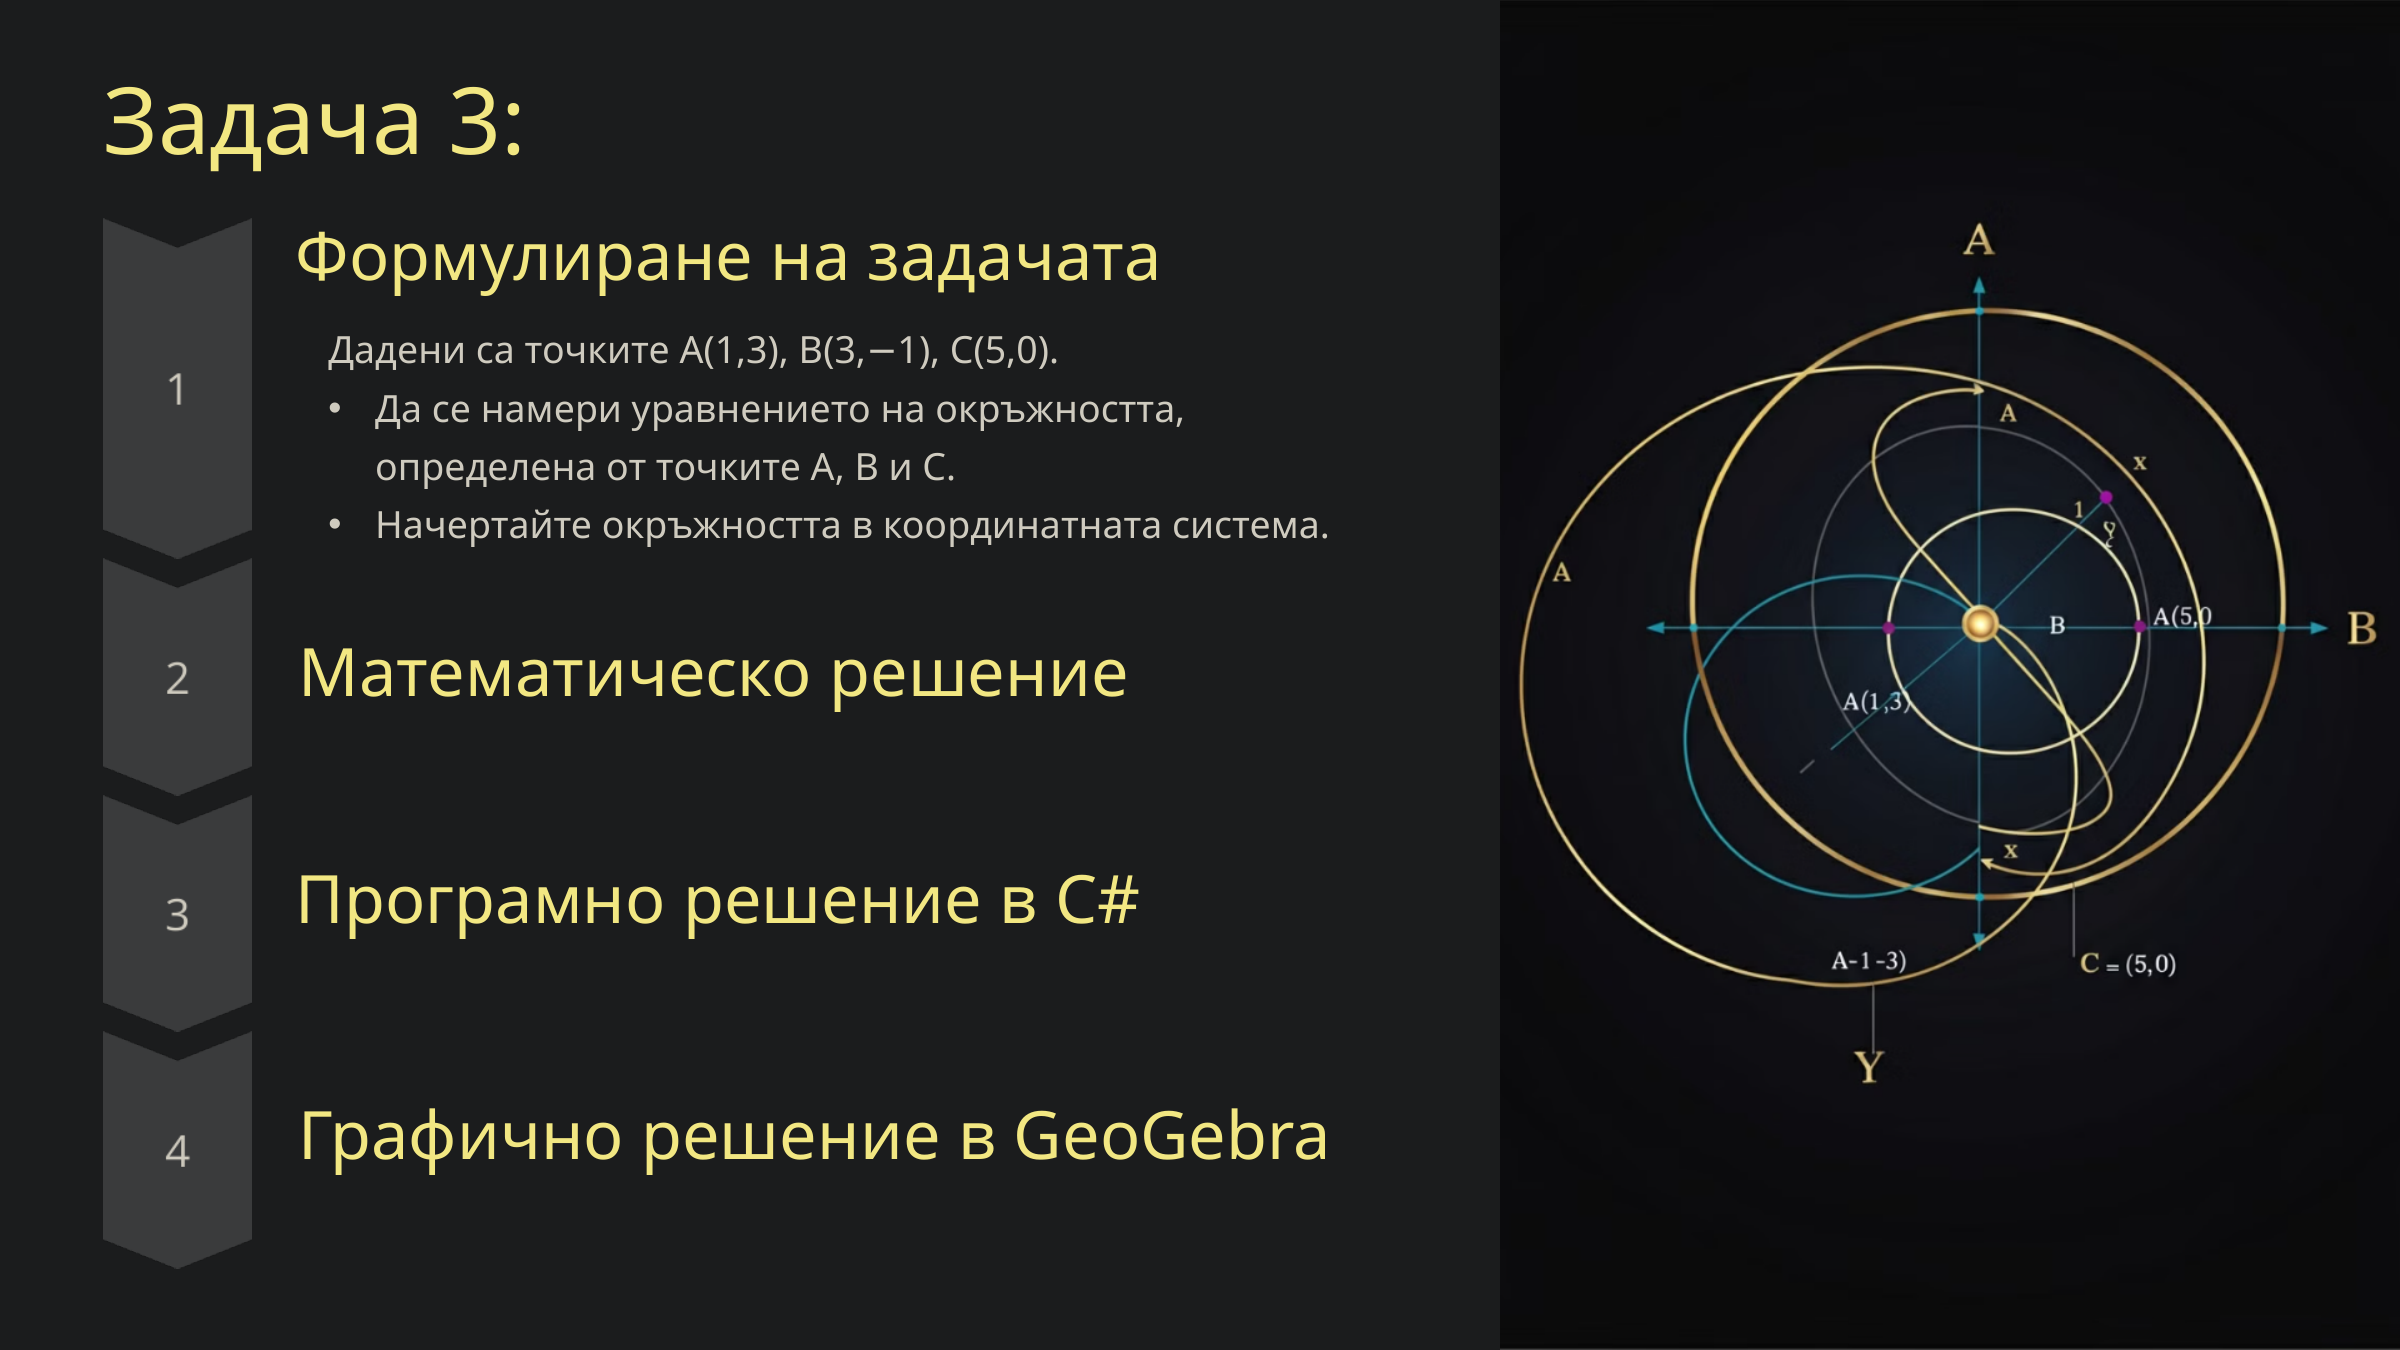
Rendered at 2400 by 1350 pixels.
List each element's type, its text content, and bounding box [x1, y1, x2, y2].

picture [103, 218, 252, 1269]
text_box Програмно решение в C# [295, 890, 774, 937]
text_box Дадени са точките A(1,3), B(3,−1), C(5,0). Да се намери уравнението на окръжността, определена от точките A, B и C. Начертайте окръжността в координатната система. [313, 305, 1425, 554]
text_box Математическо решение [298, 663, 774, 710]
picture [1499, 0, 2400, 1350]
text_box Задача 3: [103, 81, 844, 174]
text_box Графично решение в GeoGebra [298, 1127, 883, 1174]
text_box Формулиране на задачата [295, 247, 786, 294]
